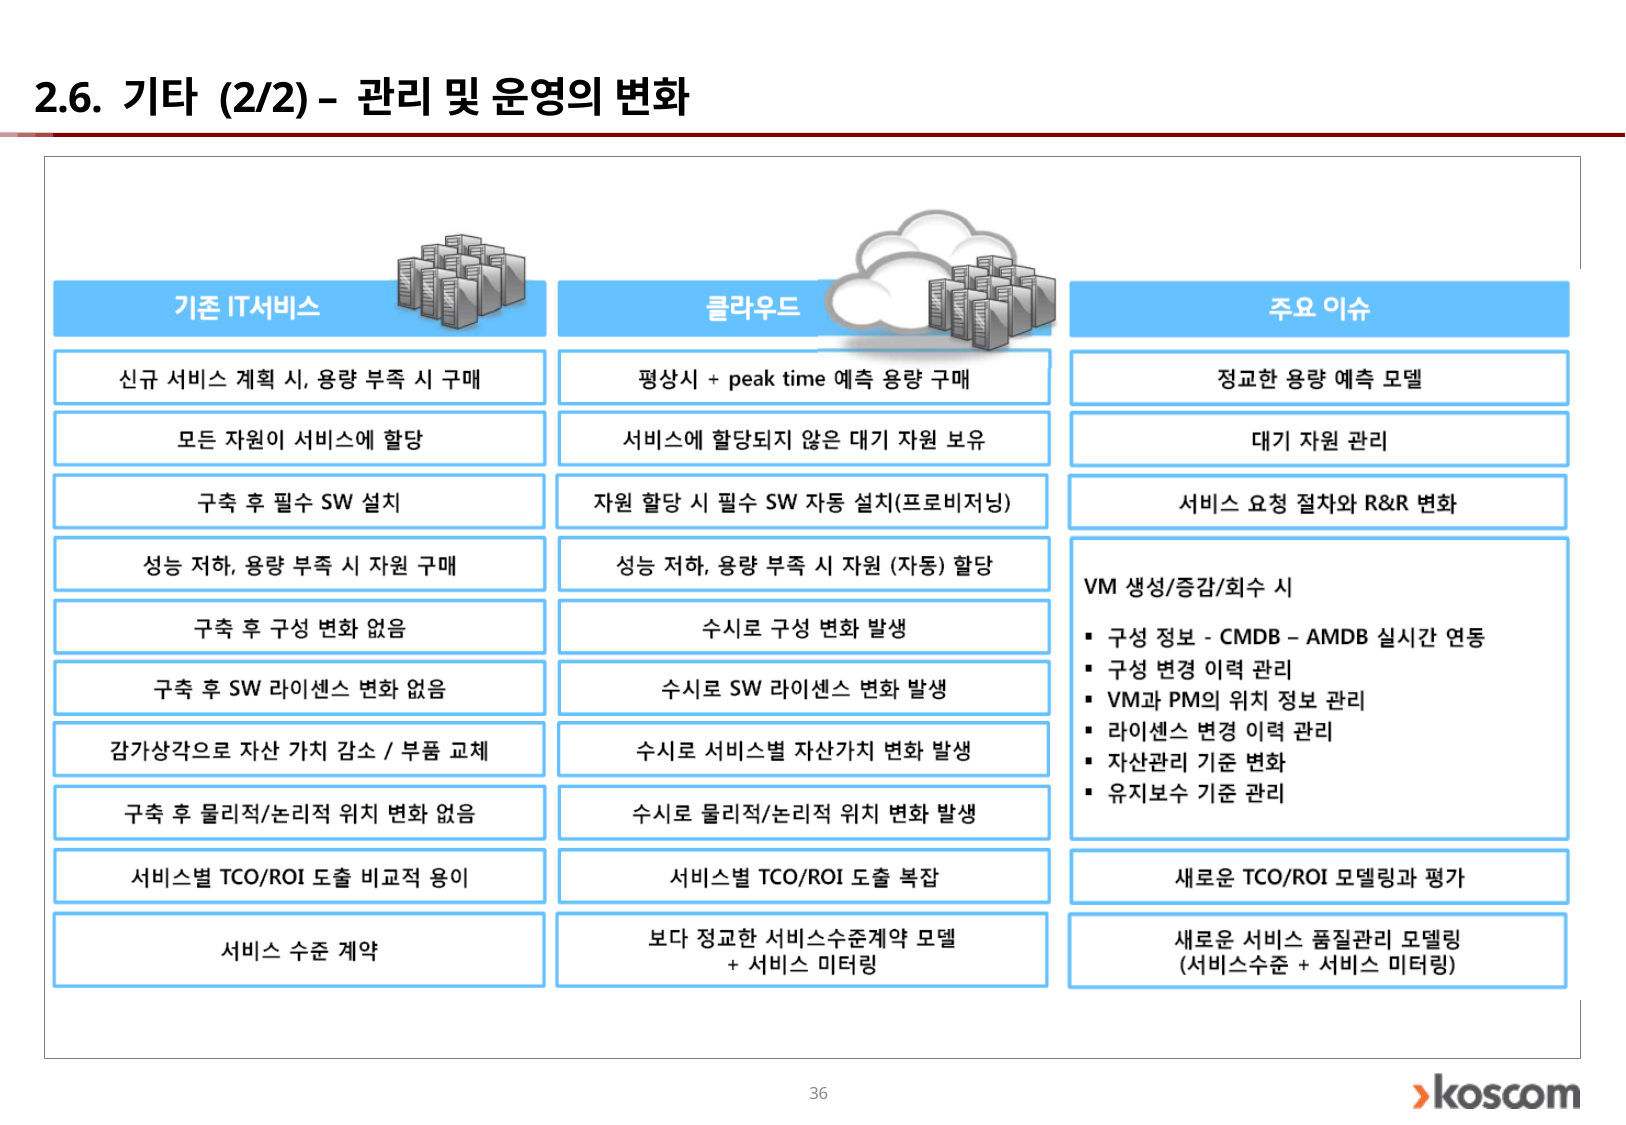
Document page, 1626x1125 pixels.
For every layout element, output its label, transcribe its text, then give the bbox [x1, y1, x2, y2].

picture [44, 195, 1581, 1000]
picture [1413, 1073, 1580, 1109]
title 2.6. 기타 (2/2) – 관리 및 운영의 변화 [19, 15, 1546, 129]
